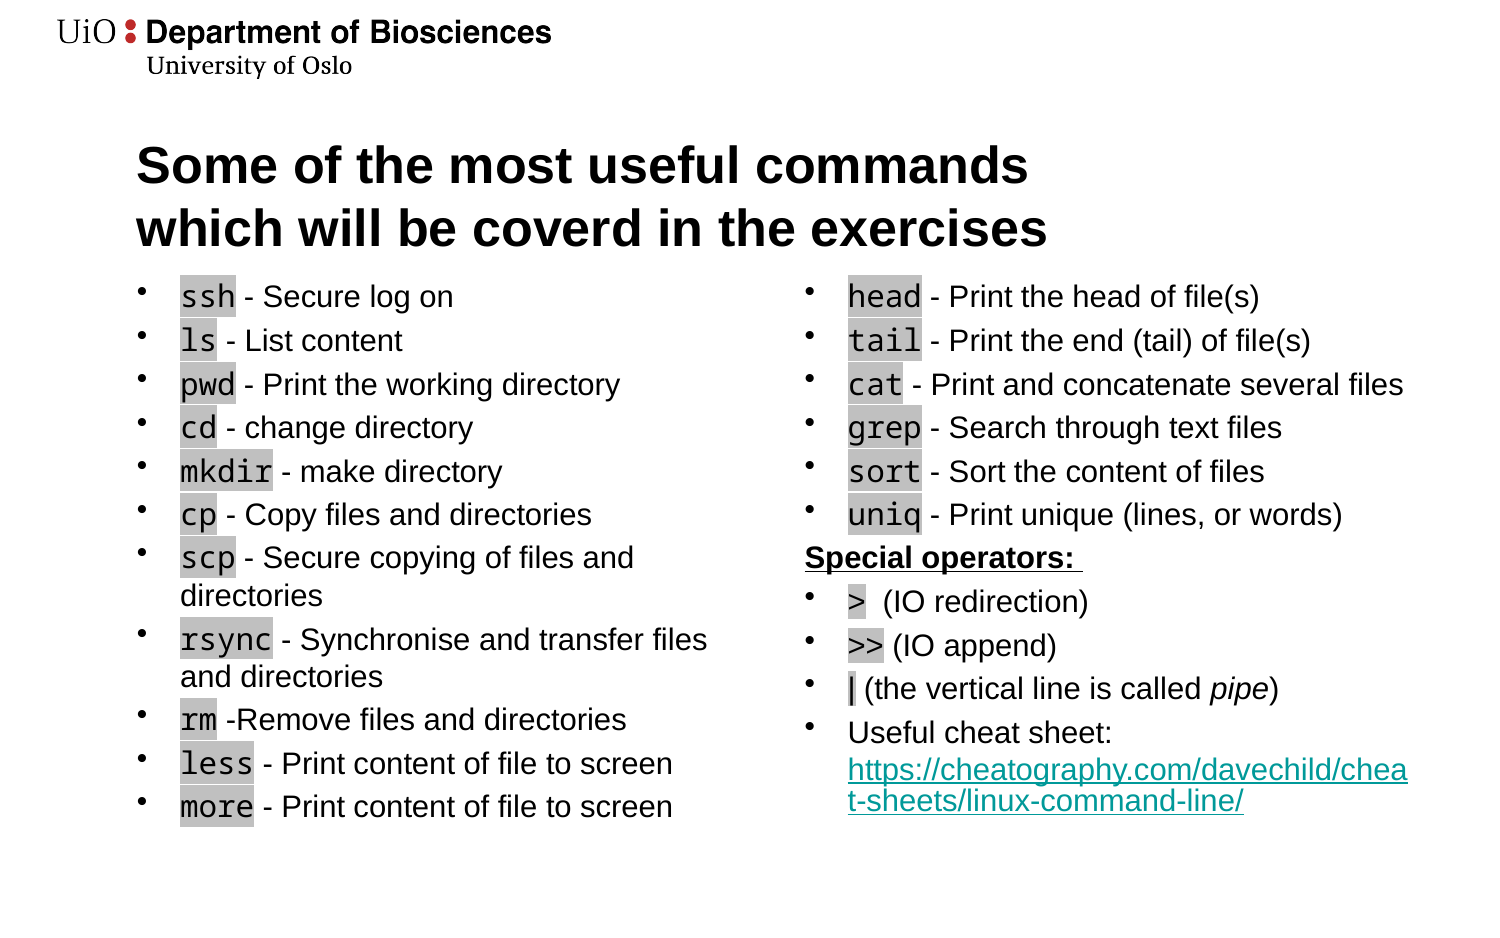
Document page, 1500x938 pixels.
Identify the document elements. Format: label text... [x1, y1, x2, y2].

picture [57, 19, 551, 79]
list ssh - Secure log on ls - List content pwd - Print the working directory cd - change directory mkdir - make directory cp - Copy files and directories scp - Secure copying of files and directories rsync - Synchronise and transfer files and directories rm -Remove files and directories less - Print content of file to screen more - Print content of file to screen head - Print the head of file(s) tail - Print the end (tail) of file(s) cat - Print and concatenate several files grep - Search through text files sort - Sort the content of files uniq - Print unique (lines, or words) Special operators: > (IO redirection) >> (IO append) | (the vertical line is called pipe) Useful cheat sheet: https://cheatography.com/davechild/cheat-sheets/linux-command-line/ [125, 270, 1425, 834]
title Some of the most useful commands which will be coverd in the exercises [125, 116, 1152, 270]
